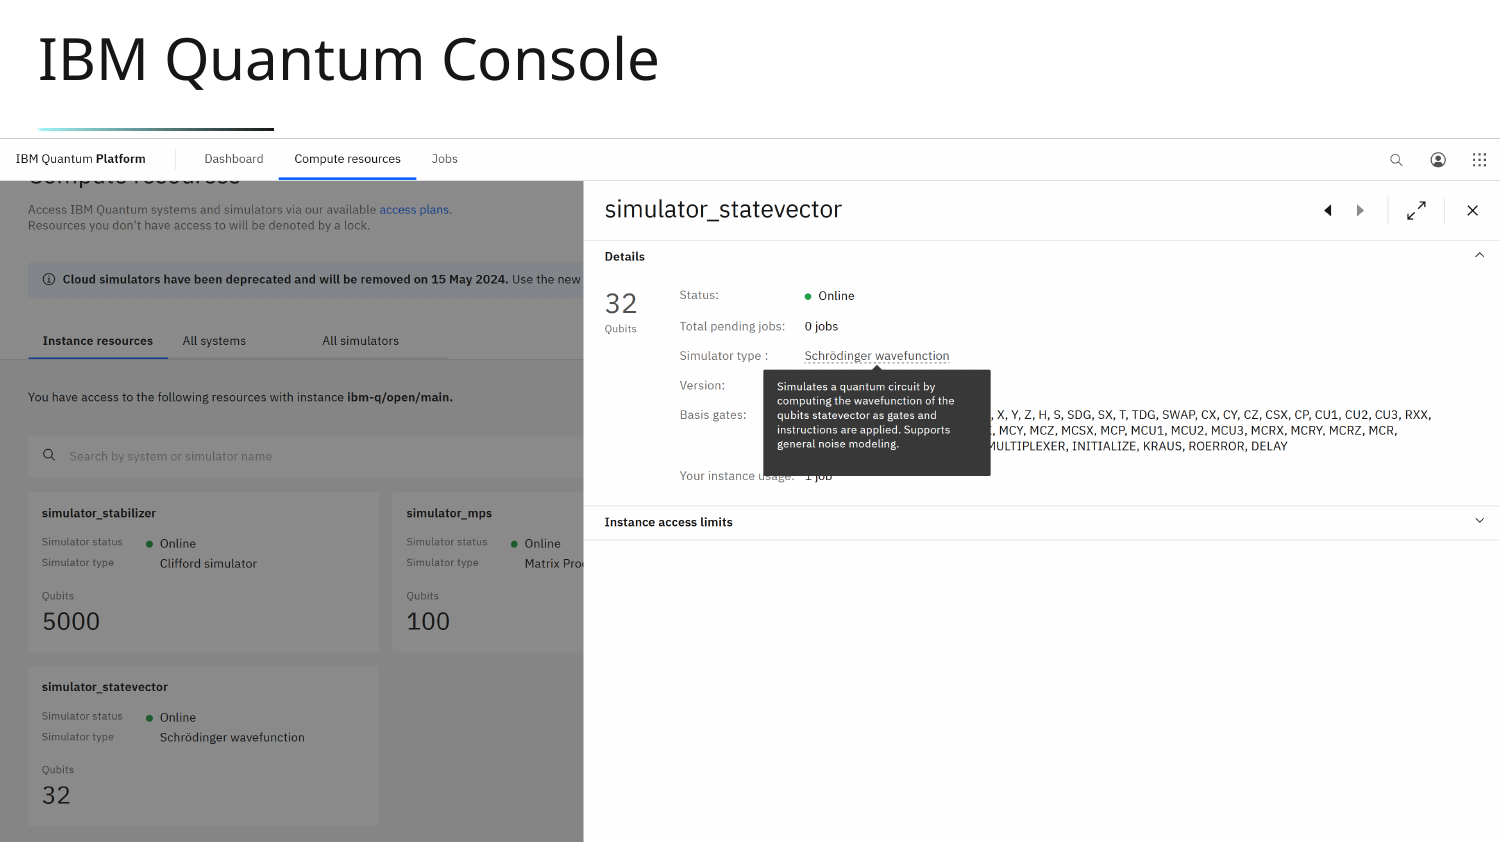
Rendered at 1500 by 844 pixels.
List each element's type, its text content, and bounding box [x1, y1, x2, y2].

picture [0, 138, 1500, 842]
text_box IBM Quantum Console [24, 22, 1423, 107]
